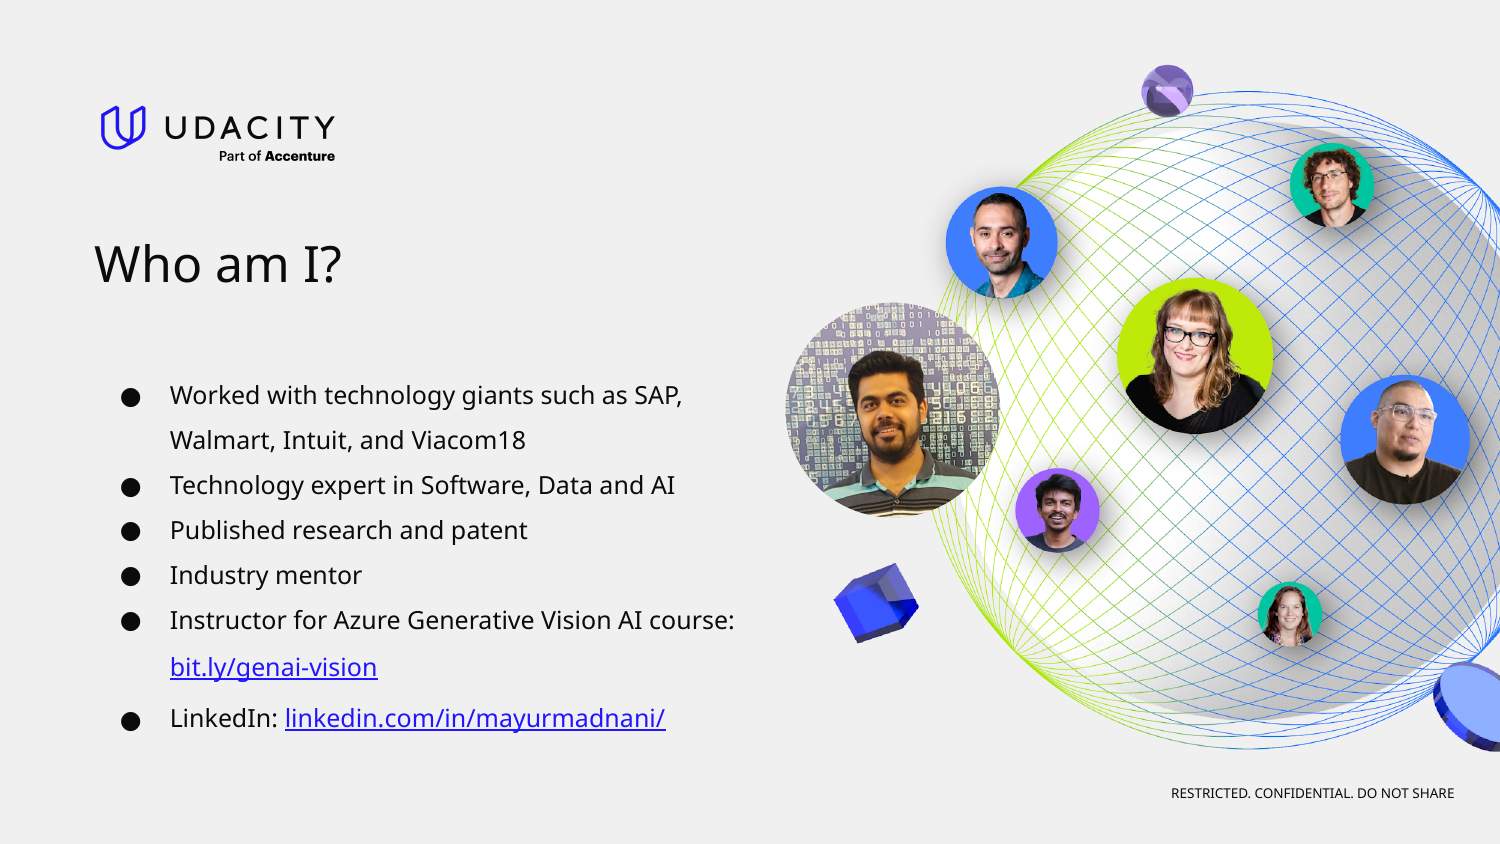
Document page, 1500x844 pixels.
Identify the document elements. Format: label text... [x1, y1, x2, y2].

title Who am I? [94, 193, 753, 333]
subtitle Worked with technology giants such as SAP, Walmart, Intuit, and Viacom18 Technology expert in Software, Data and AI Published research and patent Industry mentor Instructor for Azure Generative Vision AI course: bit.ly/genai-vision LinkedIn: linkedin.com/in/mayurmadnani/ [94, 364, 753, 782]
picture [0, 0, 1500, 844]
